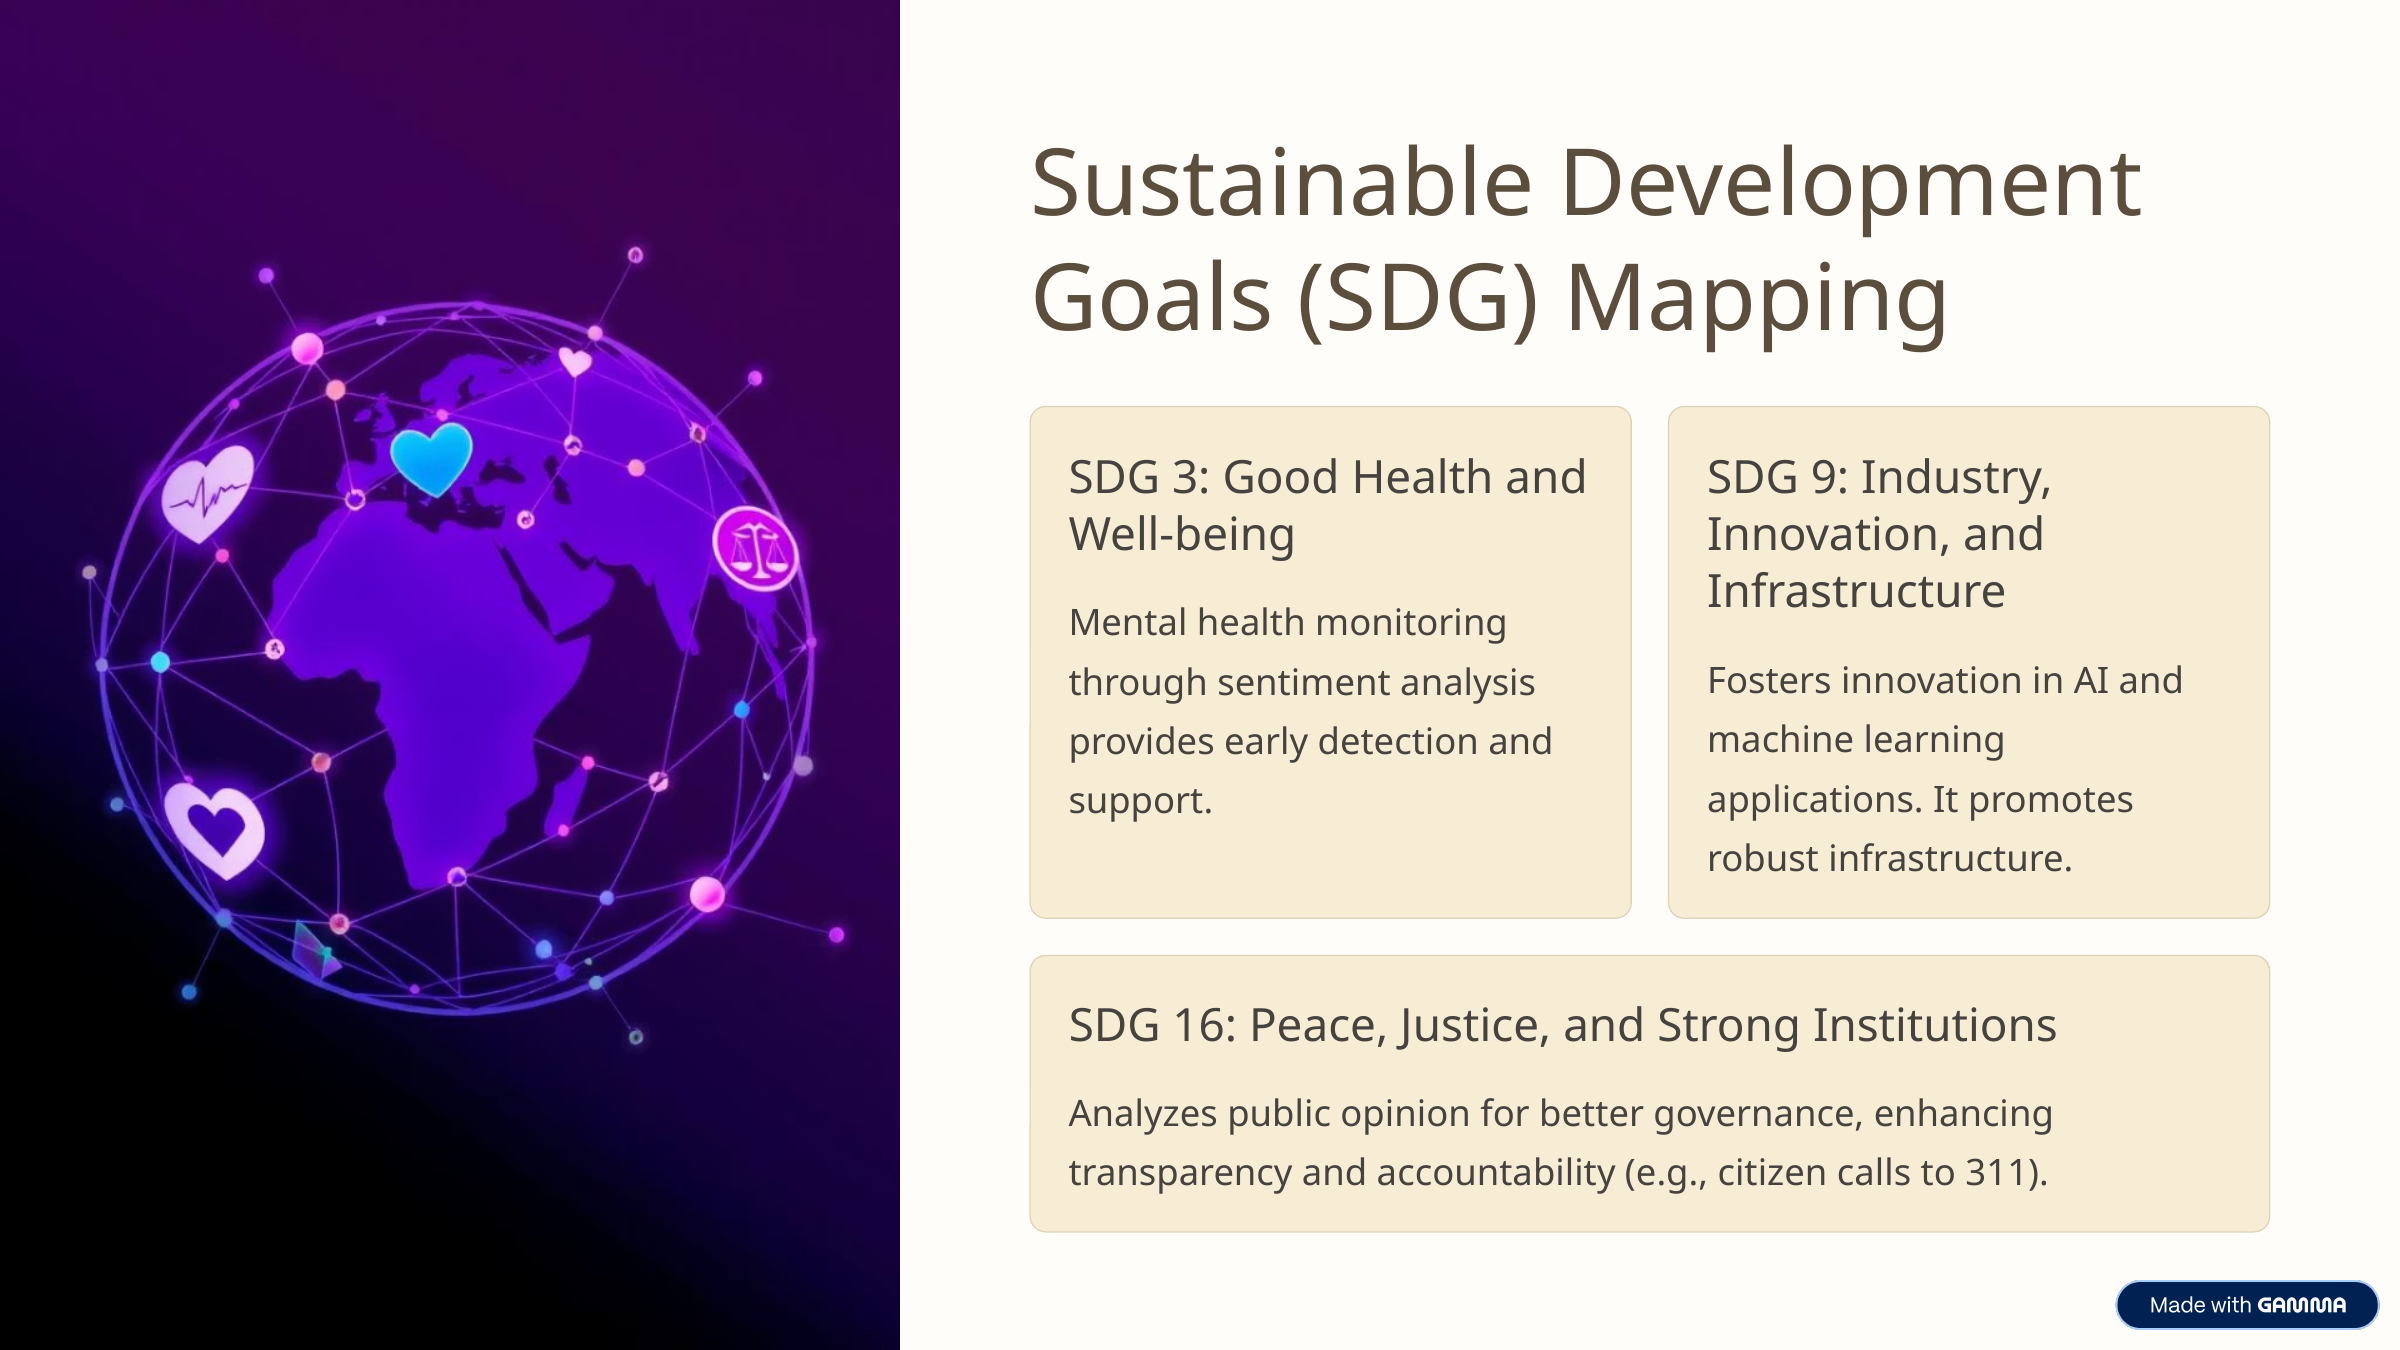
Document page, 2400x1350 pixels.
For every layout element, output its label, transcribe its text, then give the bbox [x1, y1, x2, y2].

text_box SDG 16: Peace, Justice, and Strong Institutions [1068, 993, 2157, 1052]
picture [0, 0, 900, 1350]
text_box SDG 9: Industry, Innovation, and Infrastructure [1706, 444, 2232, 620]
text_box Mental health monitoring through sentiment analysis provides early detection and support. [1068, 583, 1593, 822]
text_box [1030, 955, 2270, 1232]
text_box SDG 3: Good Health and Well-being [1068, 444, 1593, 562]
text_box [1668, 406, 2270, 919]
text_box [1030, 406, 1632, 919]
text_box Fosters innovation in AI and machine learning applications. It promotes robust infrastructure. [1706, 641, 2232, 880]
text_box Sustainable Development Goals (SDG) Mapping [1030, 118, 2270, 351]
picture [2106, 1271, 2389, 1339]
text_box Analyzes public opinion for better governance, enhancing transparency and accountability (e.g., citizen calls to 311). [1068, 1074, 2232, 1194]
